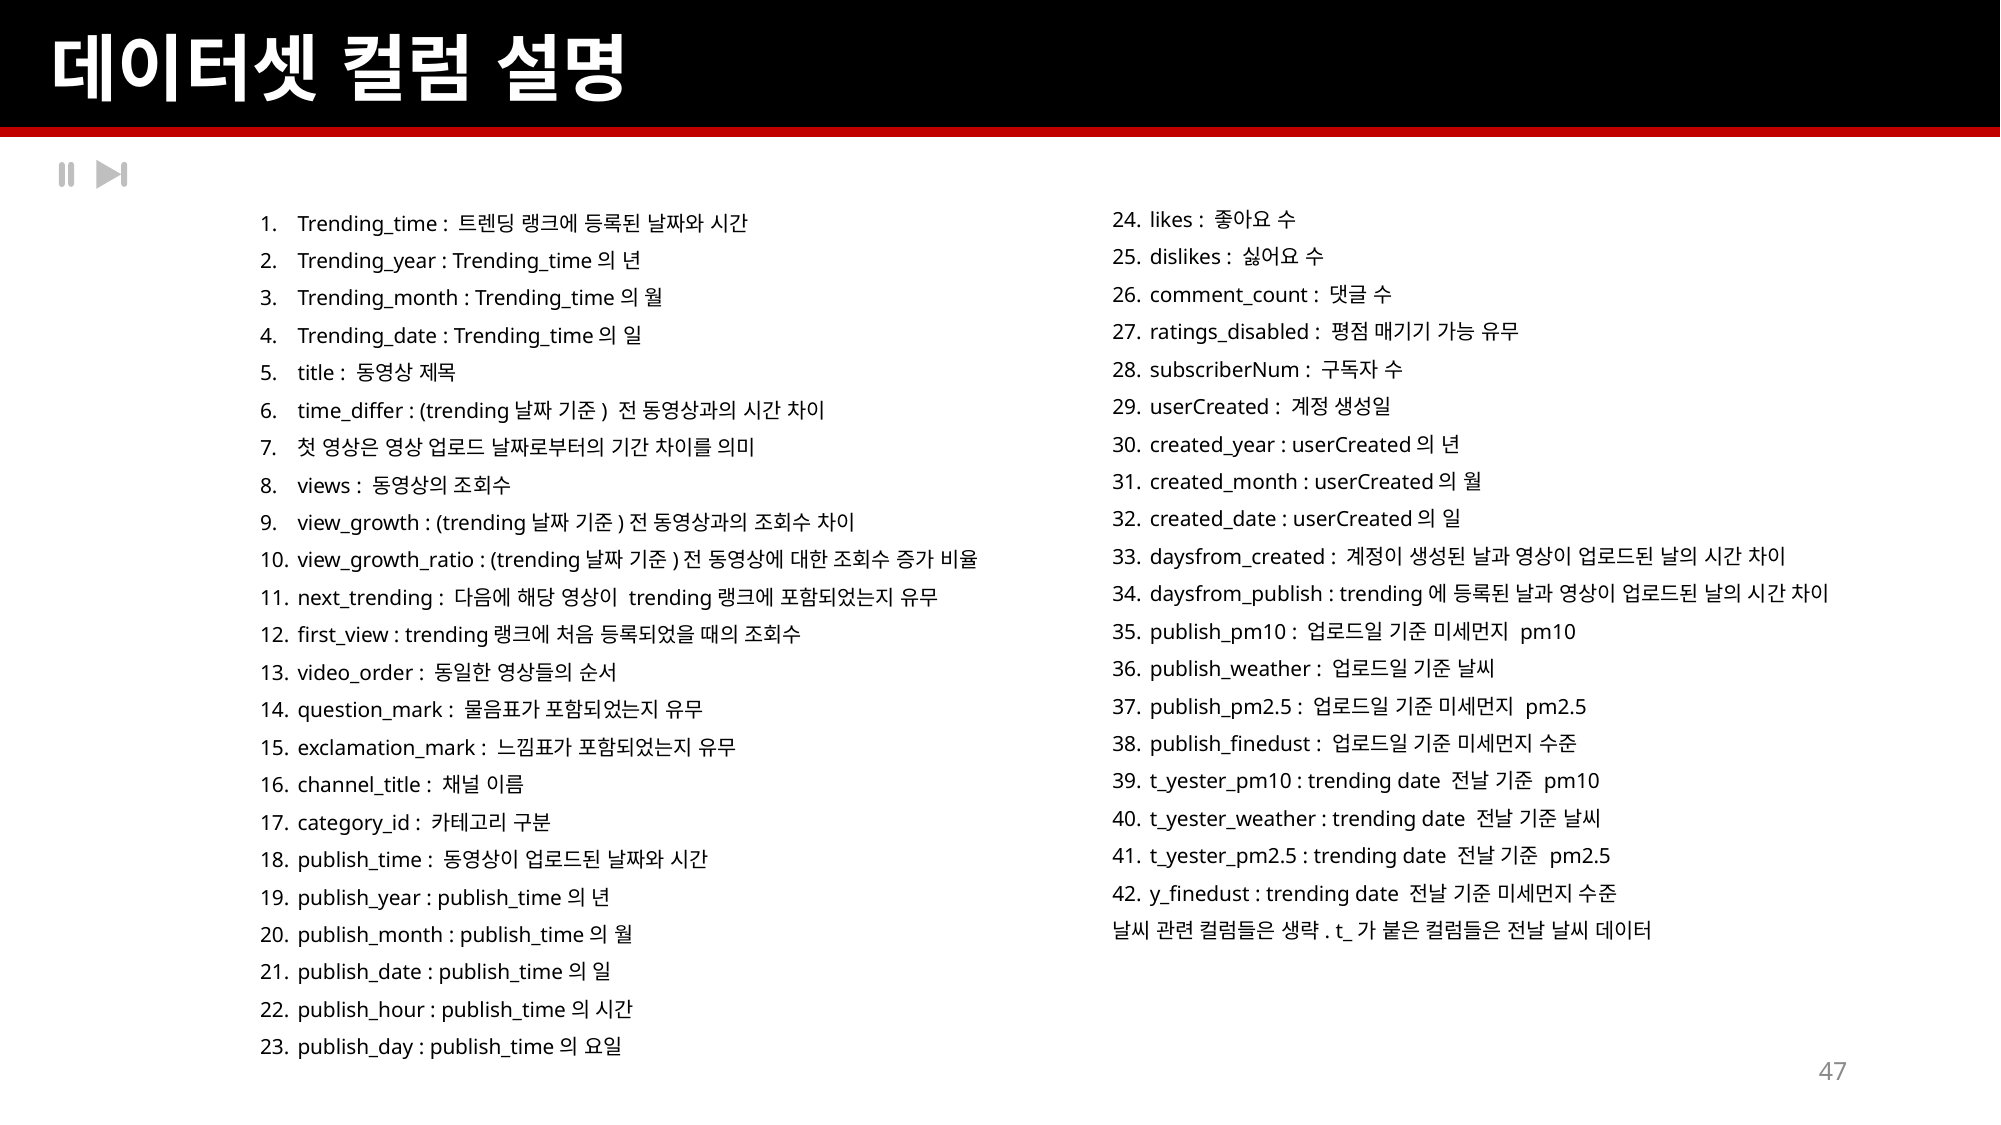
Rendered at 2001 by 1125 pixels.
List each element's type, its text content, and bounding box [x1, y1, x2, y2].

text_box Trending_time : 트렌딩 랭크에 등록된 날짜와 시간 Trending_year : Trending_time의 년 Trending_month : Trending_time의 월 Trending_date : Trending_time의 일 title : 동영상 제목 time_differ : (trending날짜 기준) 전 동영상과의 시간 차이 첫 영상은 영상 업로드 날짜로부터의 기간 차이를 의미 views : 동영상의 조회수 view_growth : (trending날짜 기준)전 동영상과의 조회수 차이 view_growth_ratio : (trending날짜 기준)전 동영상에 대한 조회수 증가 비율 next_trending : 다음에 해당 영상이 trending랭크에 포함되었는지 유무 first_view : trending랭크에 처음 등록되었을 때의 조회수 video_order : 동일한 영상들의 순서 question_mark : 물음표가 포함되었는지 유무 exclamation_mark : 느낌표가 포함되었는지 유무 channel_title : 채널 이름 category_id : 카테고리 구분 publish_time : 동영상이 업로드된 날짜와 시간 publish_year : publish_time의 년 publish_month : publish_time의 월 publish_date : publish_time의 일 publish_hour : publish_time의 시간 publish_day : publish_time의 요일 [245, 190, 1148, 1067]
text_box 데이터셋 컬럼 설명 [36, 14, 761, 117]
slide_number 47 [1412, 1042, 1863, 1103]
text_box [58, 159, 128, 189]
text_box likes : 좋아요 수 dislikes : 싫어요 수 comment_count : 댓글 수 ratings_disabled : 평점 매기기 가능 유무 subscriberNum : 구독자 수 userCreated : 계정 생성일 created_year : userCreated의 년 created_month : userCreated의 월 created_date : userCreated의 일 daysfrom_created : 계정이 생성된 날과 영상이 업로드된 날의 시간 차이 daysfrom_publish : trending에 등록된 날과 영상이 업로드된 날의 시간 차이 publish_pm10 : 업로드일 기준 미세먼지 pm10 publish_weather : 업로드일 기준 날씨 publish_pm2.5 : 업로드일 기준 미세먼지 pm2.5 publish_finedust : 업로드일 기준 미세먼지 수준 t_yester_pm10 : trending date 전날 기준 pm10 t_yester_weather : trending date 전날 기준 날씨 t_yester_pm2.5 : trending date 전날 기준 pm2.5 y_finedust : trending date 전날 기준 미세먼지 수준 날씨 관련 컬럼들은 생략. t_가 붙은 컬럼들은 전날 날씨 데이터 [1097, 186, 2000, 988]
text_box [0, 0, 2000, 127]
